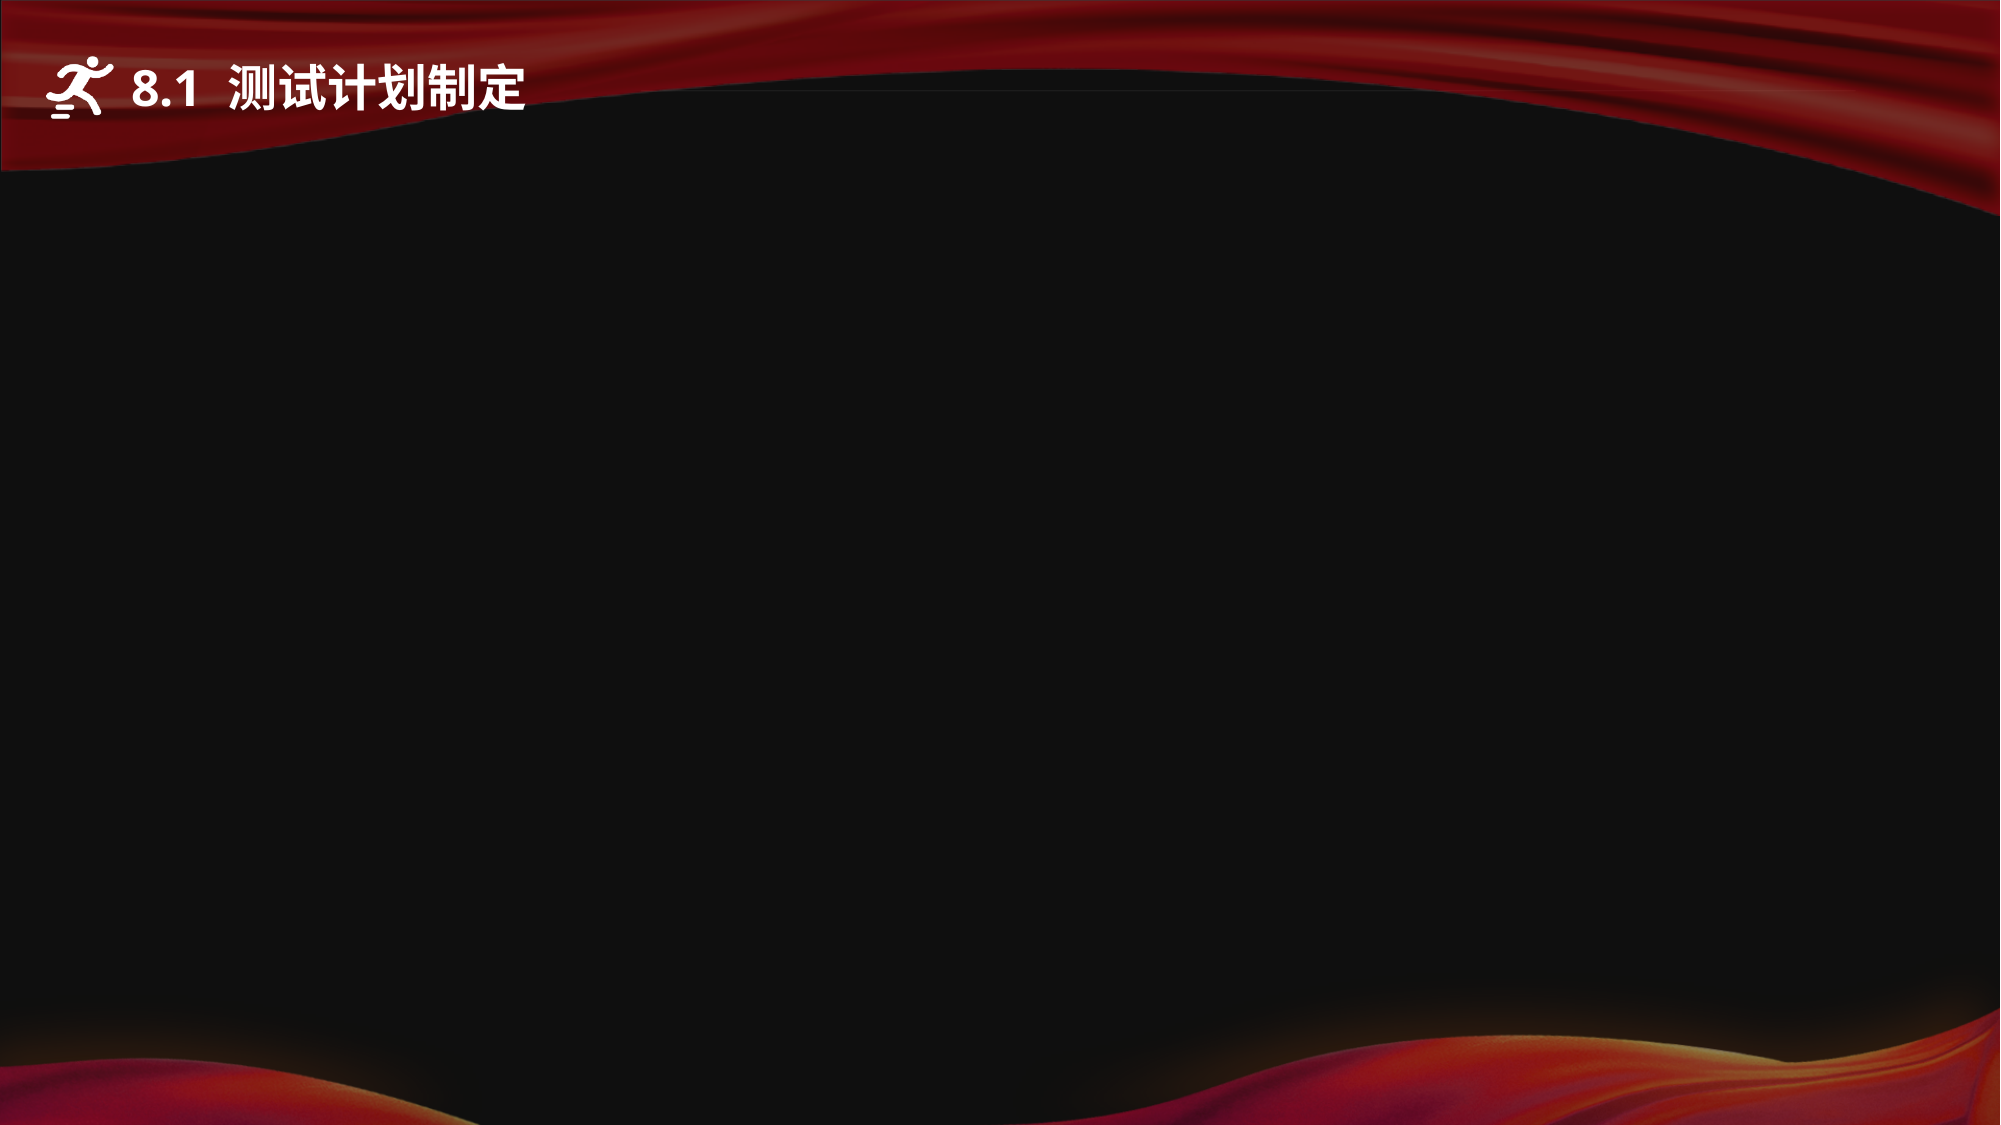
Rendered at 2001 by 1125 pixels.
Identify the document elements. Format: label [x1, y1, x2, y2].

picture [0, 981, 2000, 1125]
picture [0, 0, 2000, 216]
